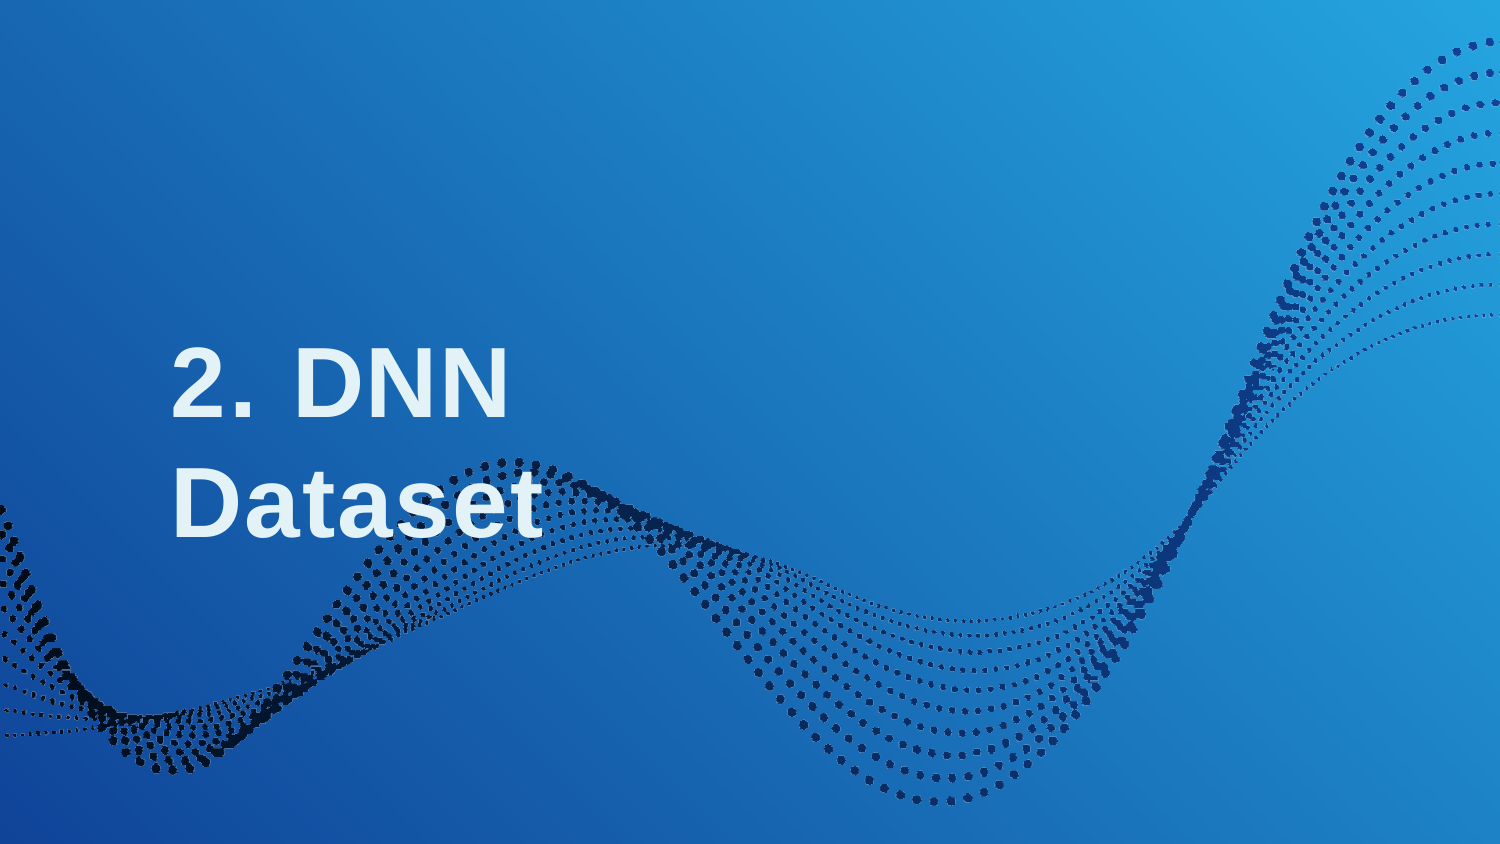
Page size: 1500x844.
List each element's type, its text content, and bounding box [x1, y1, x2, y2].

title 2. DNN Dataset [168, 315, 909, 558]
picture [0, 0, 1500, 844]
